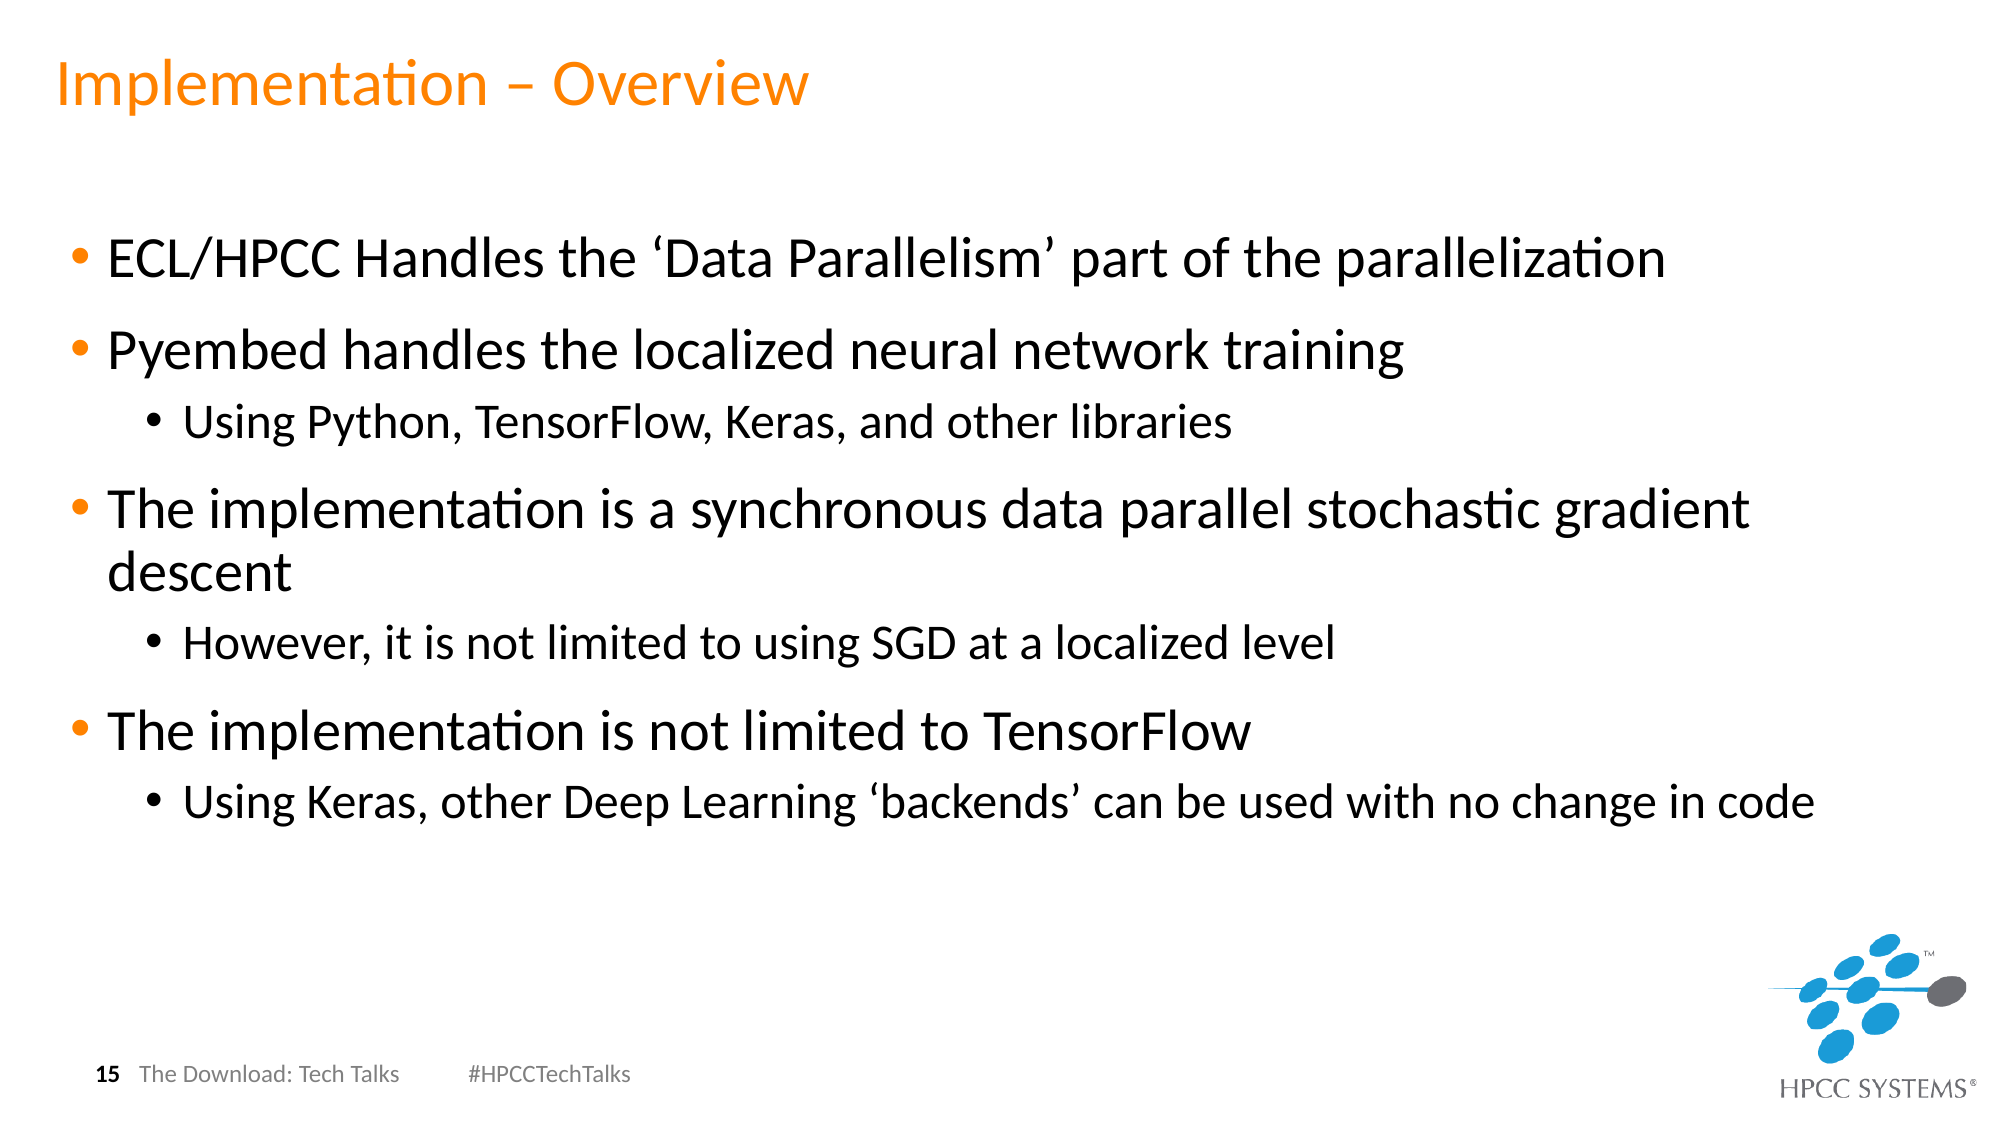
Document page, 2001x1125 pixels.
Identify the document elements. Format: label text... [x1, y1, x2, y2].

footer The Download: Tech Talks #HPCCTechTalks [139, 1042, 884, 1103]
list ECL/HPCC Handles the ‘Data Parallelism’ part of the parallelization Pyembed handles the localized neural network training Using Python, TensorFlow, Keras, and other libraries The implementation is a synchronous data parallel stochastic gradient descent However, it is not limited to using SGD at a localized level The implementation is not limited to TensorFlow Using Keras, other Deep Learning ‘backends’ can be used with no change in code [55, 219, 1946, 1013]
slide_number 15 [55, 1042, 121, 1103]
picture [1768, 934, 1977, 1098]
title Implementation – Overview [55, 48, 1944, 192]
